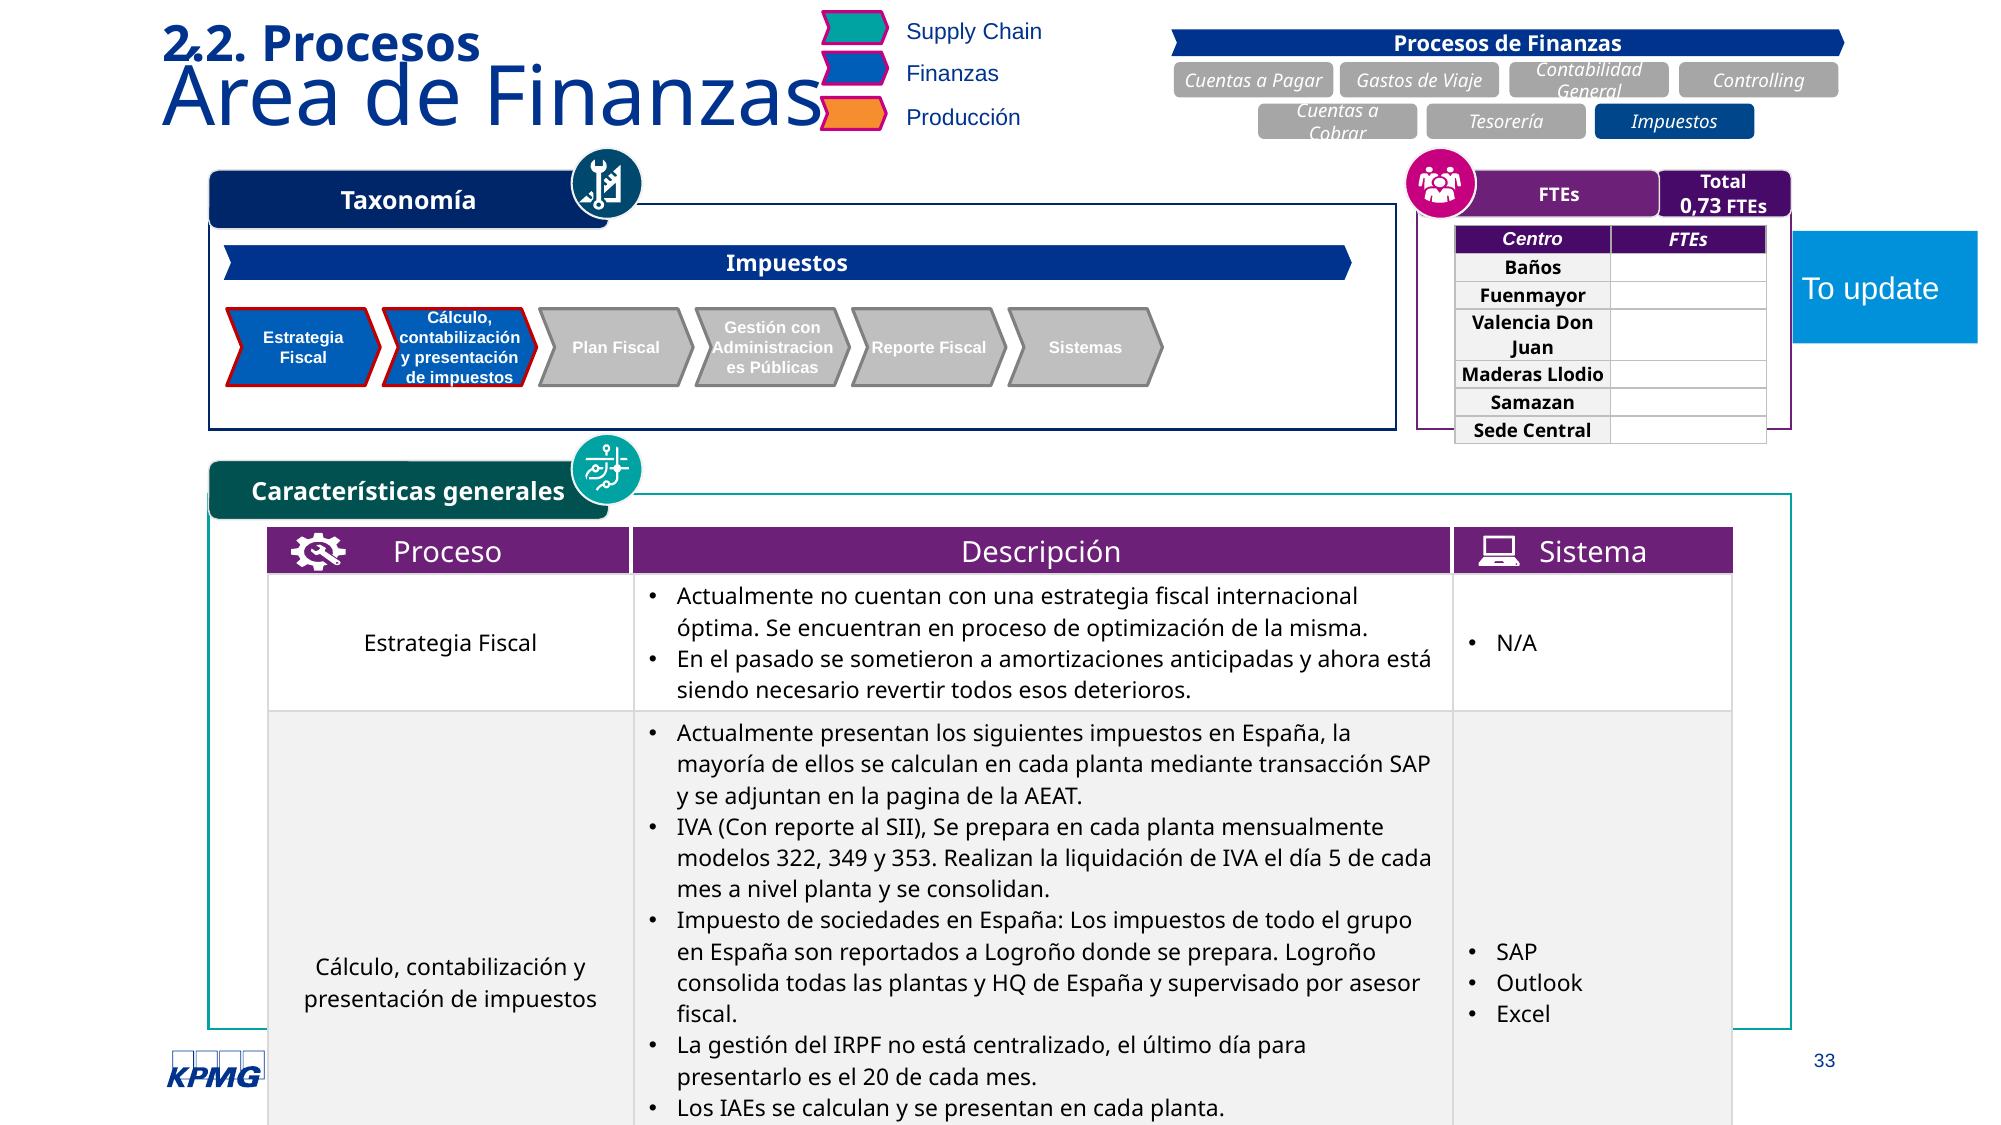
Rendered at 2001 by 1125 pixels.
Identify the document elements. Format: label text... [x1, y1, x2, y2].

text_box Cuentas a Pagar [1172, 60, 1335, 99]
table_header Centro [1456, 226, 1610, 253]
table_cell [1611, 282, 1766, 308]
text_box [208, 493, 1792, 1029]
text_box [208, 433, 643, 520]
table_cell Valencia Don Juan [1456, 310, 1610, 360]
text_box Tesorería [1425, 102, 1588, 140]
text_box Contabilidad General [1508, 60, 1670, 99]
text_box Estrategia Fiscal [226, 308, 381, 386]
text_box Plan Fiscal [539, 308, 694, 386]
text_box To update [1792, 230, 1979, 344]
text_box Reporte Fiscal [852, 308, 1007, 386]
table_cell [1611, 361, 1766, 387]
table_cell Cálculo, contabilización y presentación de impuestos [269, 712, 633, 1125]
text_box Controlling [1678, 60, 1840, 99]
text_box Procesos de Finanzas [1171, 29, 1845, 57]
title 2.2. Procesos Área de Finanzas [162, 27, 1554, 141]
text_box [291, 532, 346, 571]
text_box [1478, 535, 1520, 566]
text_box Impuestos [1593, 102, 1756, 140]
text_box [208, 203, 1397, 430]
text_box Cálculo, contabilización y presentación de impuestos [383, 308, 537, 386]
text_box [571, 147, 643, 219]
table_cell [1611, 310, 1766, 360]
text_box [1417, 211, 1792, 430]
text_box Sistema [1454, 527, 1733, 573]
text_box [1405, 147, 1476, 219]
table_cell [1611, 389, 1766, 415]
table_cell SAP Outlook Excel [1454, 712, 1731, 1125]
table_cell Samazan [1456, 389, 1610, 415]
text_box Gastos de Viaje [1338, 60, 1501, 99]
table_header Estrategia Fiscal [269, 575, 633, 710]
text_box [821, 7, 1169, 130]
table_cell Maderas Llodio [1456, 361, 1610, 387]
table_header Actualmente no cuentan con una estrategia fiscal internacional óptima. Se encuentran en proceso de optimización de la misma. En el pasado se sometieron a amortizaciones anticipadas y ahora está siendo necesario revertir todos esos deterioros. [635, 575, 1452, 710]
table_cell Fuenmayor [1456, 282, 1610, 308]
text_box Taxonomía [208, 169, 609, 230]
table_cell [1611, 417, 1766, 443]
table_cell Sede Central [1456, 417, 1610, 443]
text_box FTEs [1476, 169, 1660, 218]
text_box Total 0,73 FTEs [1658, 169, 1792, 218]
text_box Gestión con Administraciones Públicas [696, 308, 850, 386]
table_header FTEs [1612, 226, 1765, 253]
text_box Impuestos [220, 243, 1355, 283]
table_cell Actualmente presentan los siguientes impuestos en España, la mayoría de ellos se calculan en cada planta mediante transacción SAP y se adjuntan en la pagina de la AEAT. IVA (Con reporte al SII), Se prepara en cada planta mensualmente modelos 322, 349 y 353. Realizan la liquidación de IVA el día 5 de cada mes a nivel planta y se consolidan. Impuesto de sociedades en España: Los impuestos de todo el grupo en España son reportados a Logroño donde se prepara. Logroño consolida todas las plantas y HQ de España y supervisado por asesor fiscal. La gestión del IRPF no está centralizado, el último día para presentarlo es el 20 de cada mes. Los IAEs se calculan y se presentan en cada planta. En Francia los impuestos se tratan de manera independiente. Además cuentan con muchas tasas (Aprendizaje , forestal, crecimiento empleado, vehículos, CVO, inmovilizado, etc…) por las que previsionan 70.000€ al mes [635, 712, 1452, 1125]
text_box Descripción [633, 527, 1450, 573]
table_cell [1611, 254, 1766, 281]
text_box Proceso [267, 527, 629, 573]
text_box Sistemas [1008, 308, 1163, 386]
table_header N/A [1454, 575, 1731, 710]
table_cell Baños [1456, 254, 1610, 281]
text_box Cuentas a Cobrar [1257, 102, 1419, 140]
